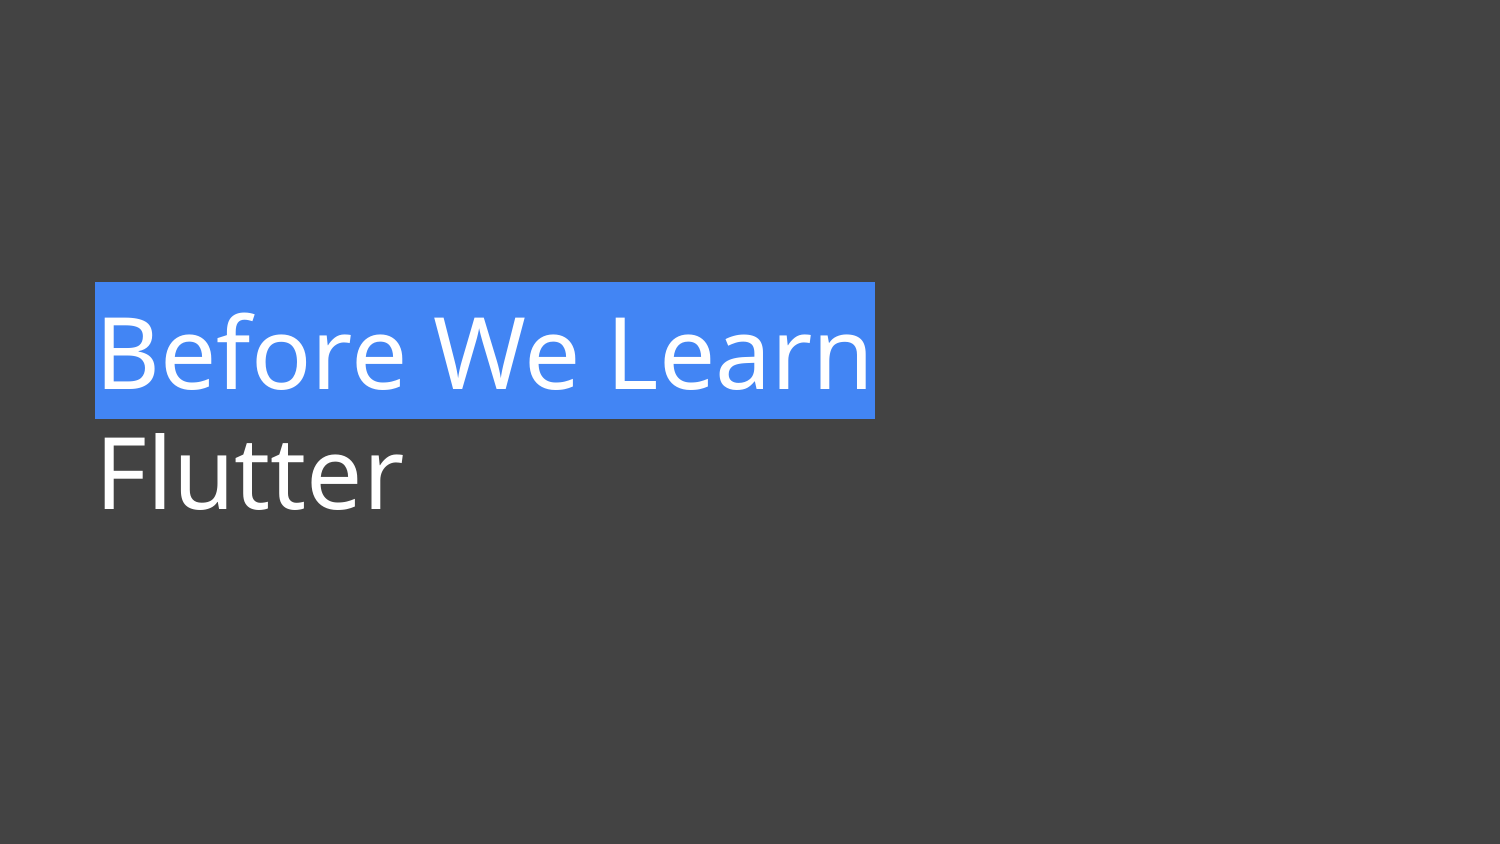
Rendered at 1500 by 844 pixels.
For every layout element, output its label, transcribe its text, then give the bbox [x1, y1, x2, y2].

title Before We Learn Flutter [80, 73, 1125, 745]
